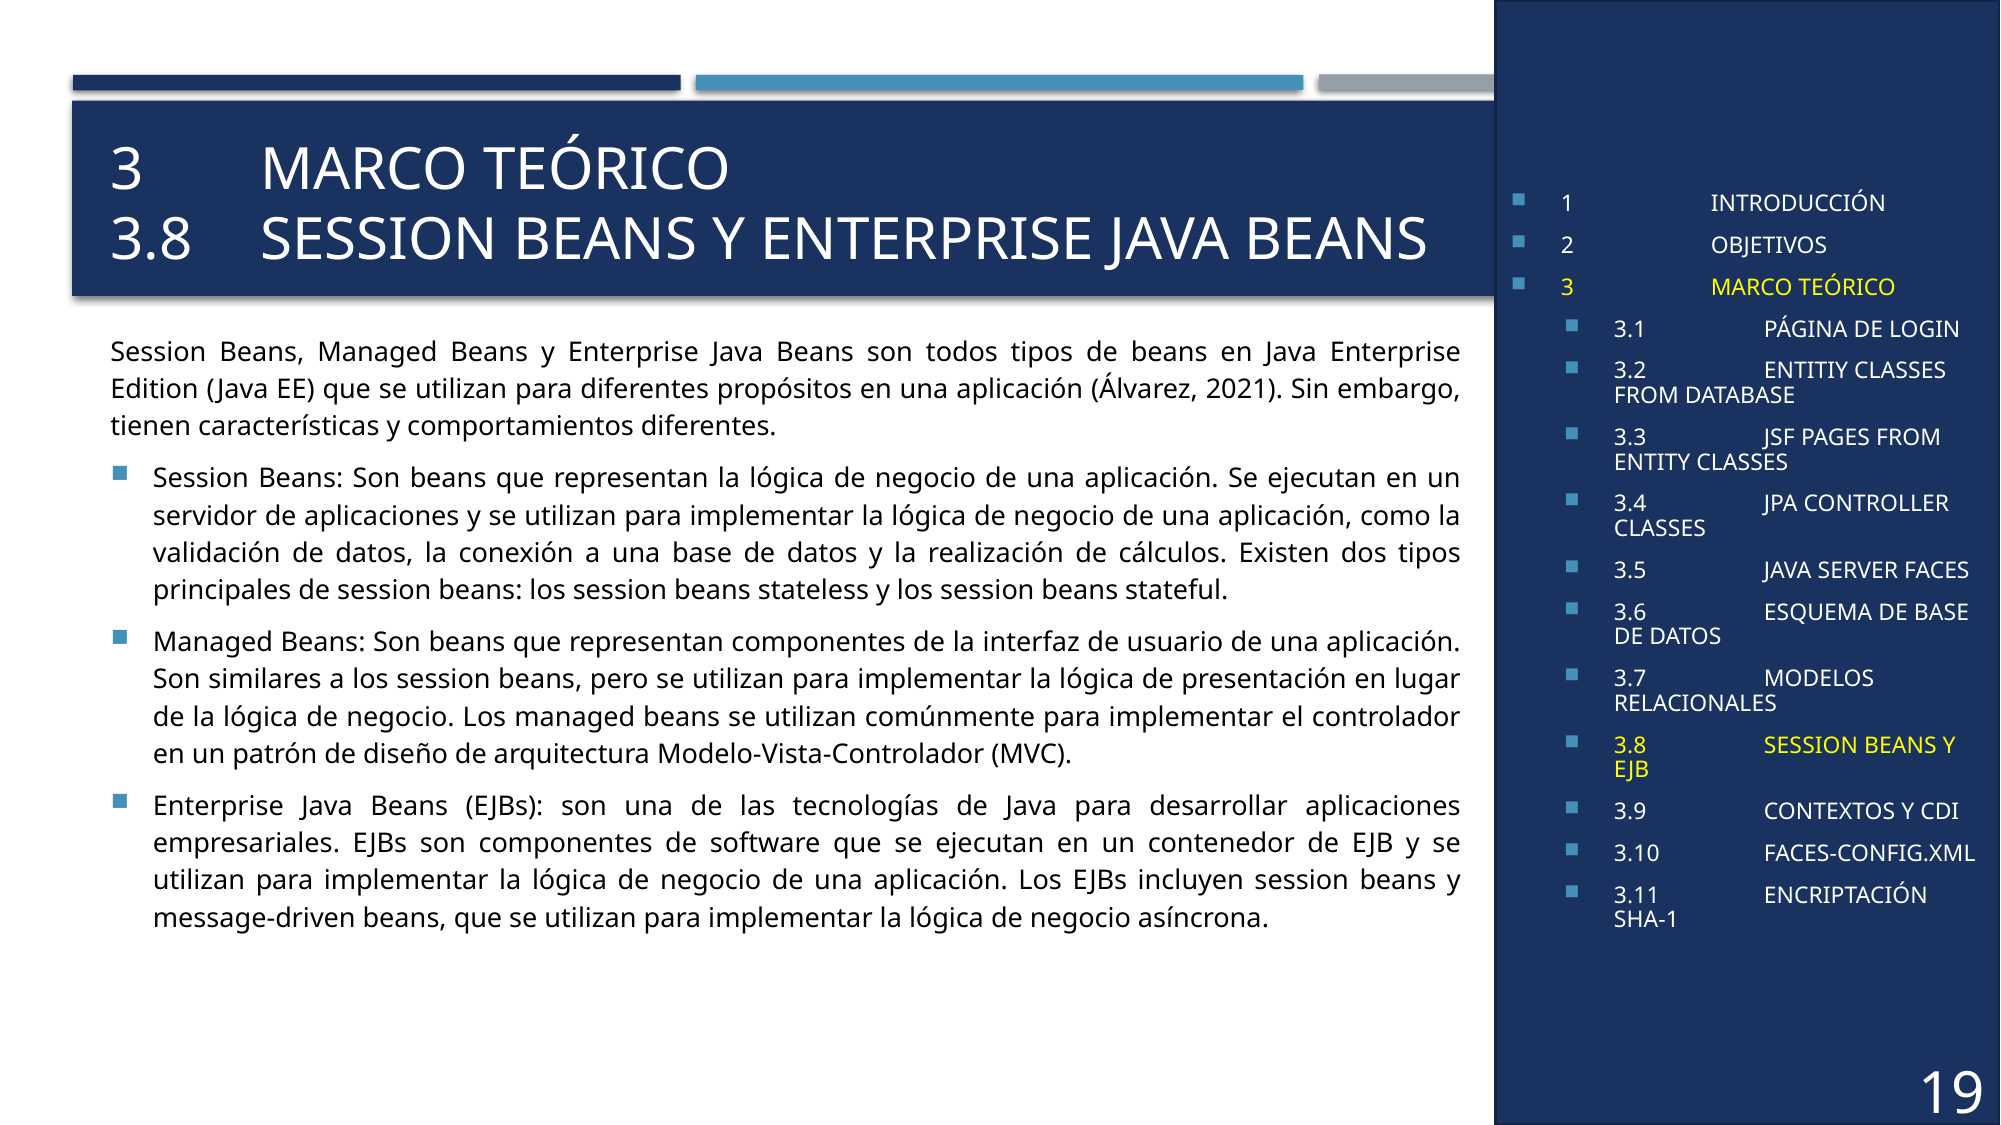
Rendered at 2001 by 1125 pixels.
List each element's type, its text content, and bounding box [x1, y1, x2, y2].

title 3 MARCO TEÓRICO 3.8 SESSION BEANS Y ENTERPRISE JAVA BEANS [95, 112, 1494, 279]
list Session Beans, Managed Beans y Enterprise Java Beans son todos tipos de beans en Java Enterprise Edition (Java EE) que se utilizan para diferentes propósitos en una aplicación (Álvarez, 2021). Sin embargo, tienen características y comportamientos diferentes. Session Beans: Son beans que representan la lógica de negocio de una aplicación. Se ejecutan en un servidor de aplicaciones y se utilizan para implementar la lógica de negocio de una aplicación, como la validación de datos, la conexión a una base de datos y la realización de cálculos. Existen dos tipos principales de session beans: los session beans stateless y los session beans stateful. Managed Beans: Son beans que representan componentes de la interfaz de usuario de una aplicación. Son similares a los session beans, pero se utilizan para implementar la lógica de presentación en lugar de la lógica de negocio. Los managed beans se utilizan comúnmente para implementar el controlador en un patrón de diseño de arquitectura Modelo-Vista-Controlador (MVC). Enterprise Java Beans (EJBs): son una de las tecnologías de Java para desarrollar aplicaciones empresariales. EJBs son componentes de software que se ejecutan en un contenedor de EJB y se utilizan para implementar la lógica de negocio de una aplicación. Los EJBs incluyen session beans y message-driven beans, que se utilizan para implementar la lógica de negocio asíncrona. [95, 313, 1476, 949]
text_box 1 INTRODUCCIÓN 2 OBJETIVOS 3 MARCO TEÓRICO 3.1 PÁGINA DE LOGIN 3.2 ENTITIY CLASSES FROM DATABASE 3.3 JSF PAGES FROM ENTITY CLASSES 3.4 JPA CONTROLLER CLASSES 3.5 JAVA SERVER FACES 3.6 ESQUEMA DE BASE DE DATOS 3.7 MODELOS RELACIONALES 3.8 SESSION BEANS Y EJB 3.9 CONTEXTOS Y CDI 3.10 FACES-CONFIG.XML 3.11 ENCRIPTACIÓN SHA-1 [1494, 0, 2000, 1125]
slide_number 19 [1827, 1065, 2000, 1125]
